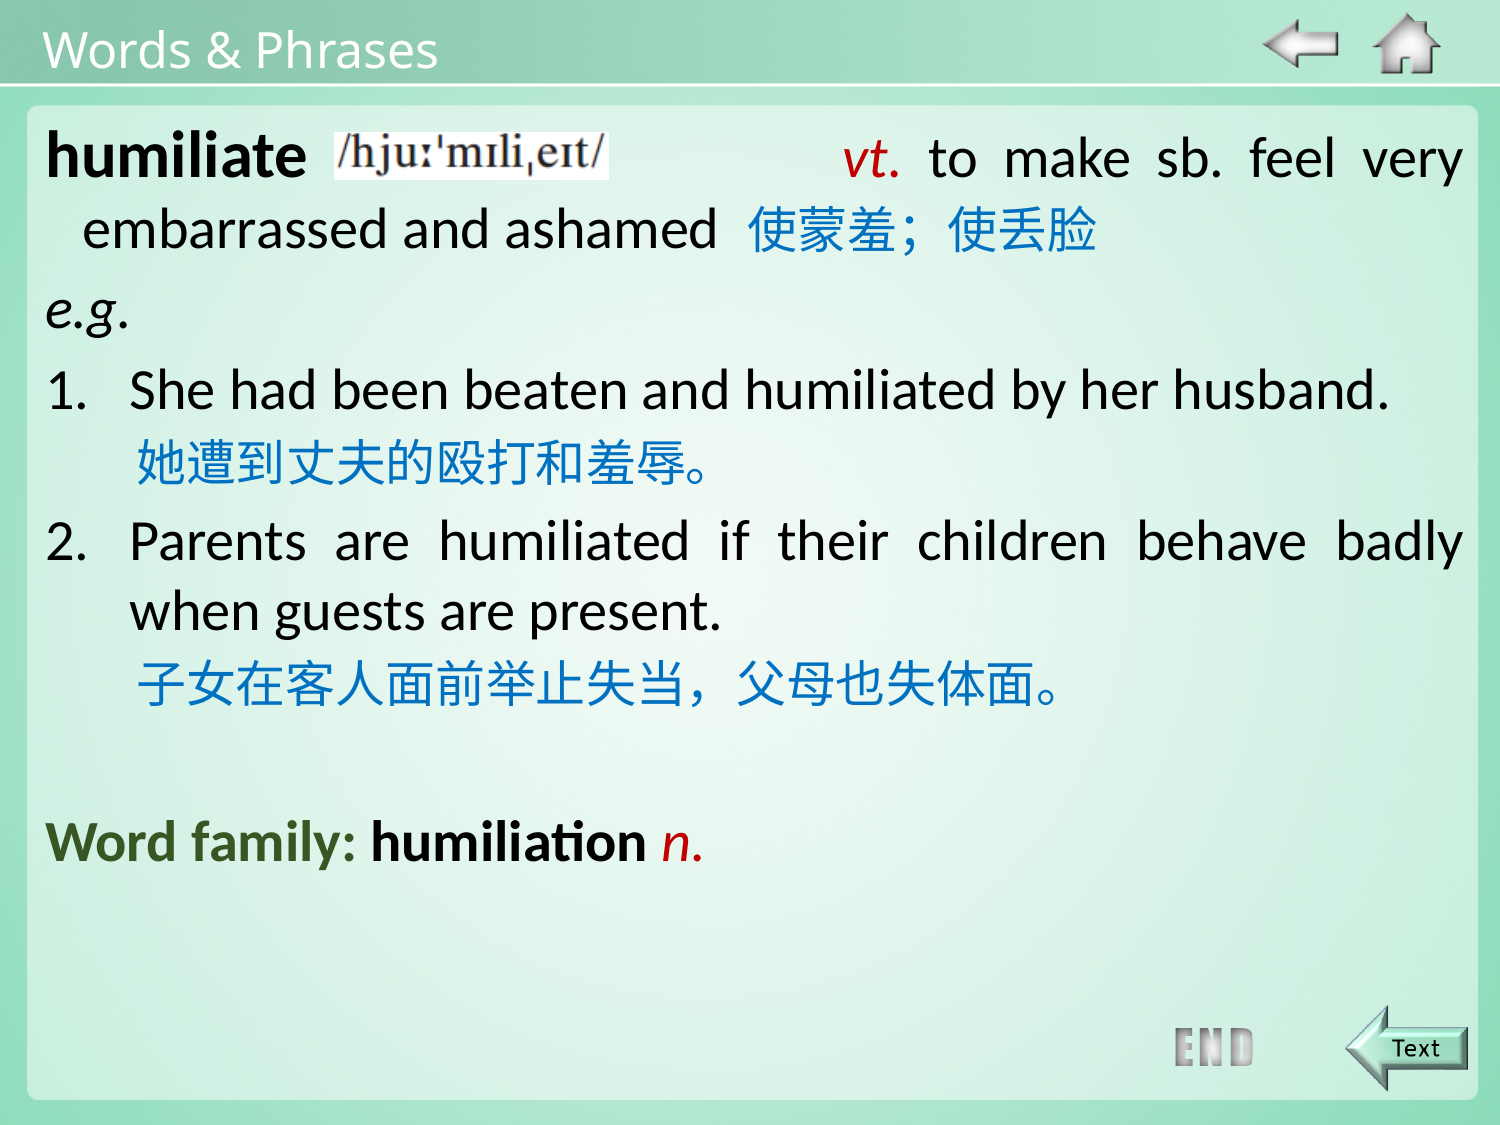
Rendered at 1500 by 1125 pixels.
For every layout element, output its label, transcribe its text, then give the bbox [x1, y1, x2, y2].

picture [0, 0, 1500, 1125]
text_box Words & Phrases [27, 11, 582, 87]
list humiliate vt. to make sb. feel very embarrassed and ashamed 使蒙羞；使丢脸 e.g. She had been beaten and humiliated by her husband. 她遭到丈夫的殴打和羞辱。 Parents are humiliated if their children behave badly when guests are present. 子女在客人面前举止失当，父母也失体面。 Word family: humiliation n. [29, 102, 1480, 1099]
